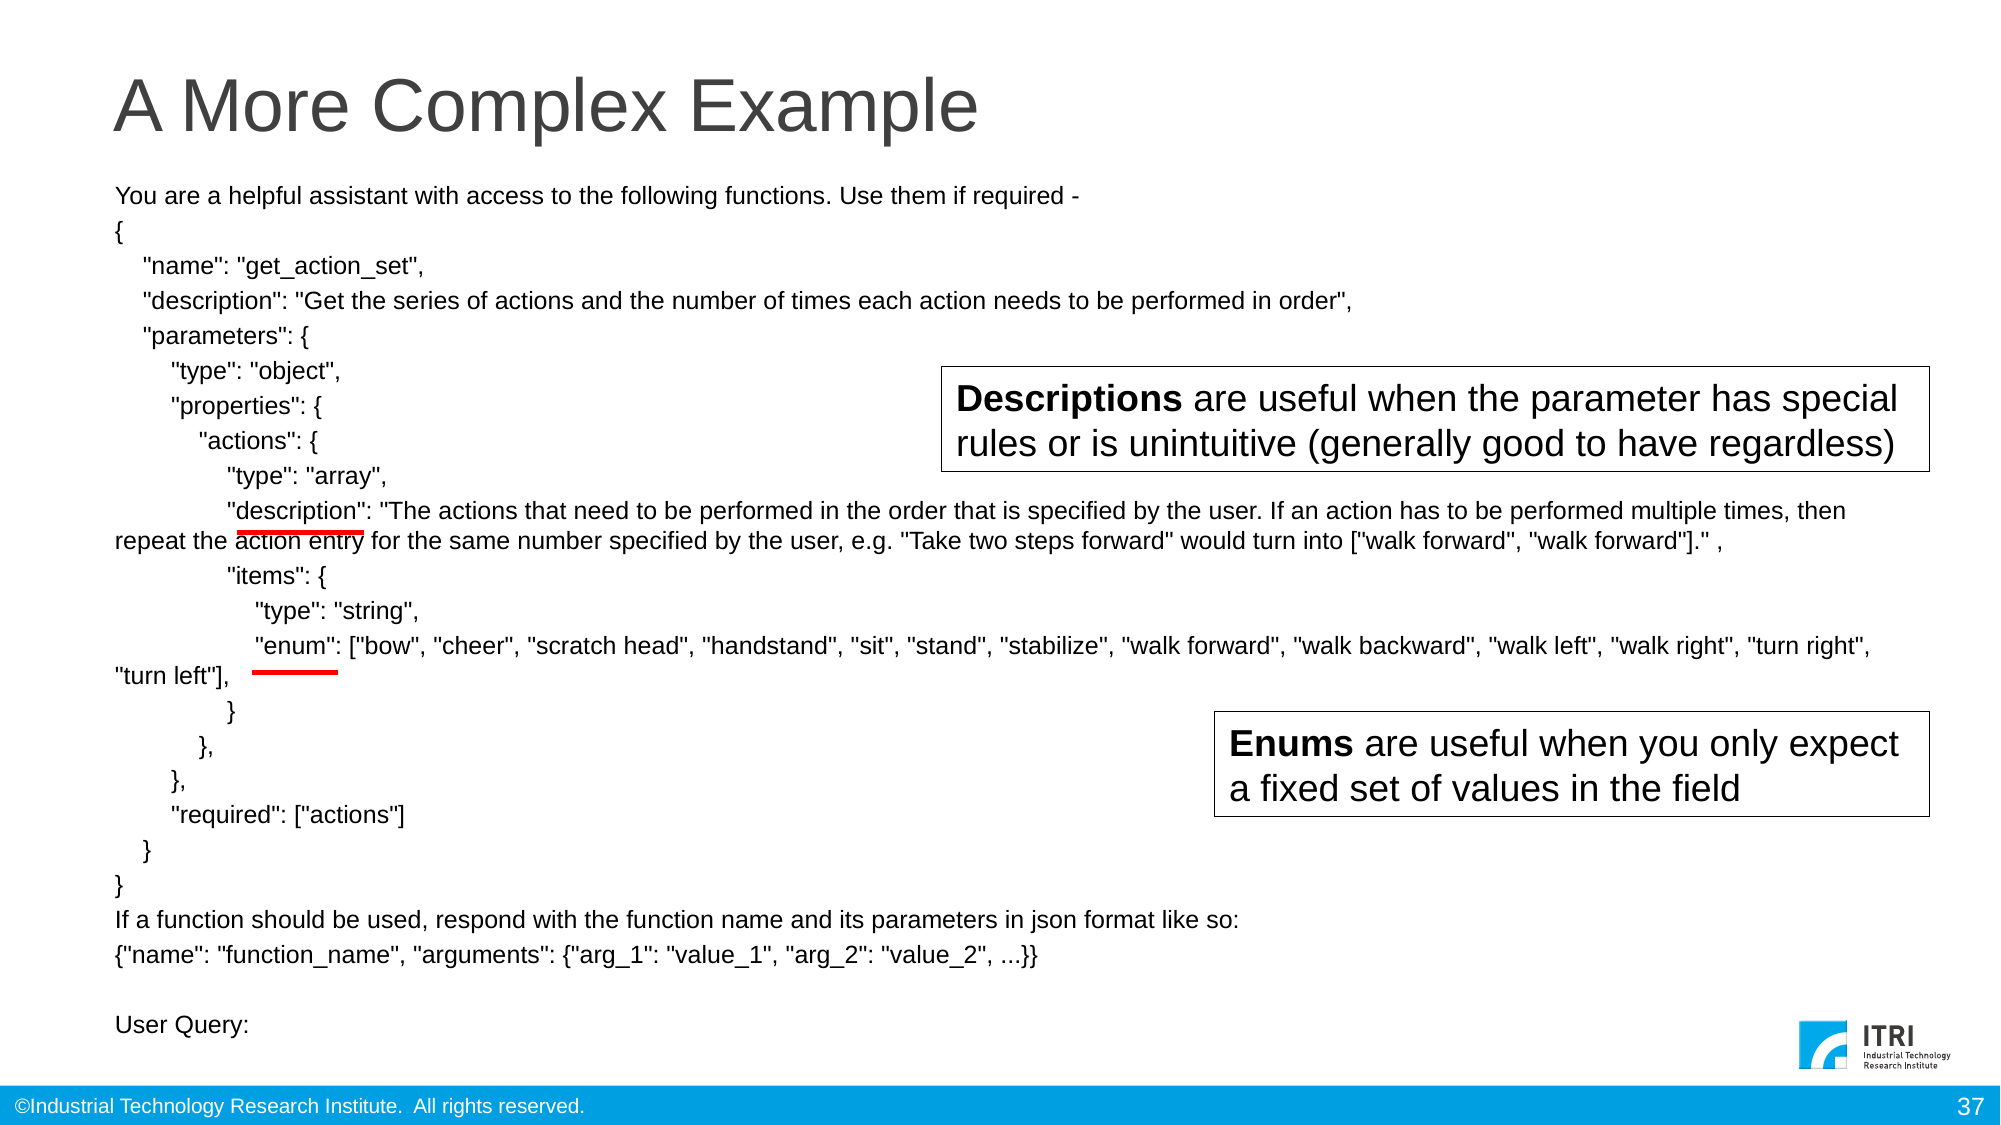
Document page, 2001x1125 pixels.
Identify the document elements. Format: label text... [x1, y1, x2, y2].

list You are a helpful assistant with access to the following functions. Use them if required - { "name": "get_action_set", "description": "Get the series of actions and the number of times each action needs to be performed in order", "parameters": { "type": "object", "properties": { "actions": { "type": "array", "description": "The actions that need to be performed in the order that is specified by the user. If an action has to be performed multiple times, then repeat the action entry for the same number specified by the user, e.g. "Take two steps forward" would turn into ["walk forward", "walk forward"]." , "items": { "type": "string", "enum": ["bow", "cheer", "scratch head", "handstand", "sit", "stand", "stabilize", "walk forward", "walk backward", "walk left", "walk right", "turn right", "turn left"], } }, }, "required": ["actions"] } } If a function should be used, respond with the function name and its parameters in json format like so: {"name": "function_name", "arguments": {"arg_1": "value_1", "arg_2": "value_2", ...}} User Query: [99, 172, 1930, 953]
text_box Enums are useful when you only expect a fixed set of values in the field [1214, 711, 1930, 817]
title A More Complex Example [98, 48, 1930, 198]
text_box Descriptions are useful when the parameter has special rules or is unintuitive (generally good to have regardless) [941, 366, 1930, 472]
slide_number 37 [1874, 1085, 2000, 1125]
